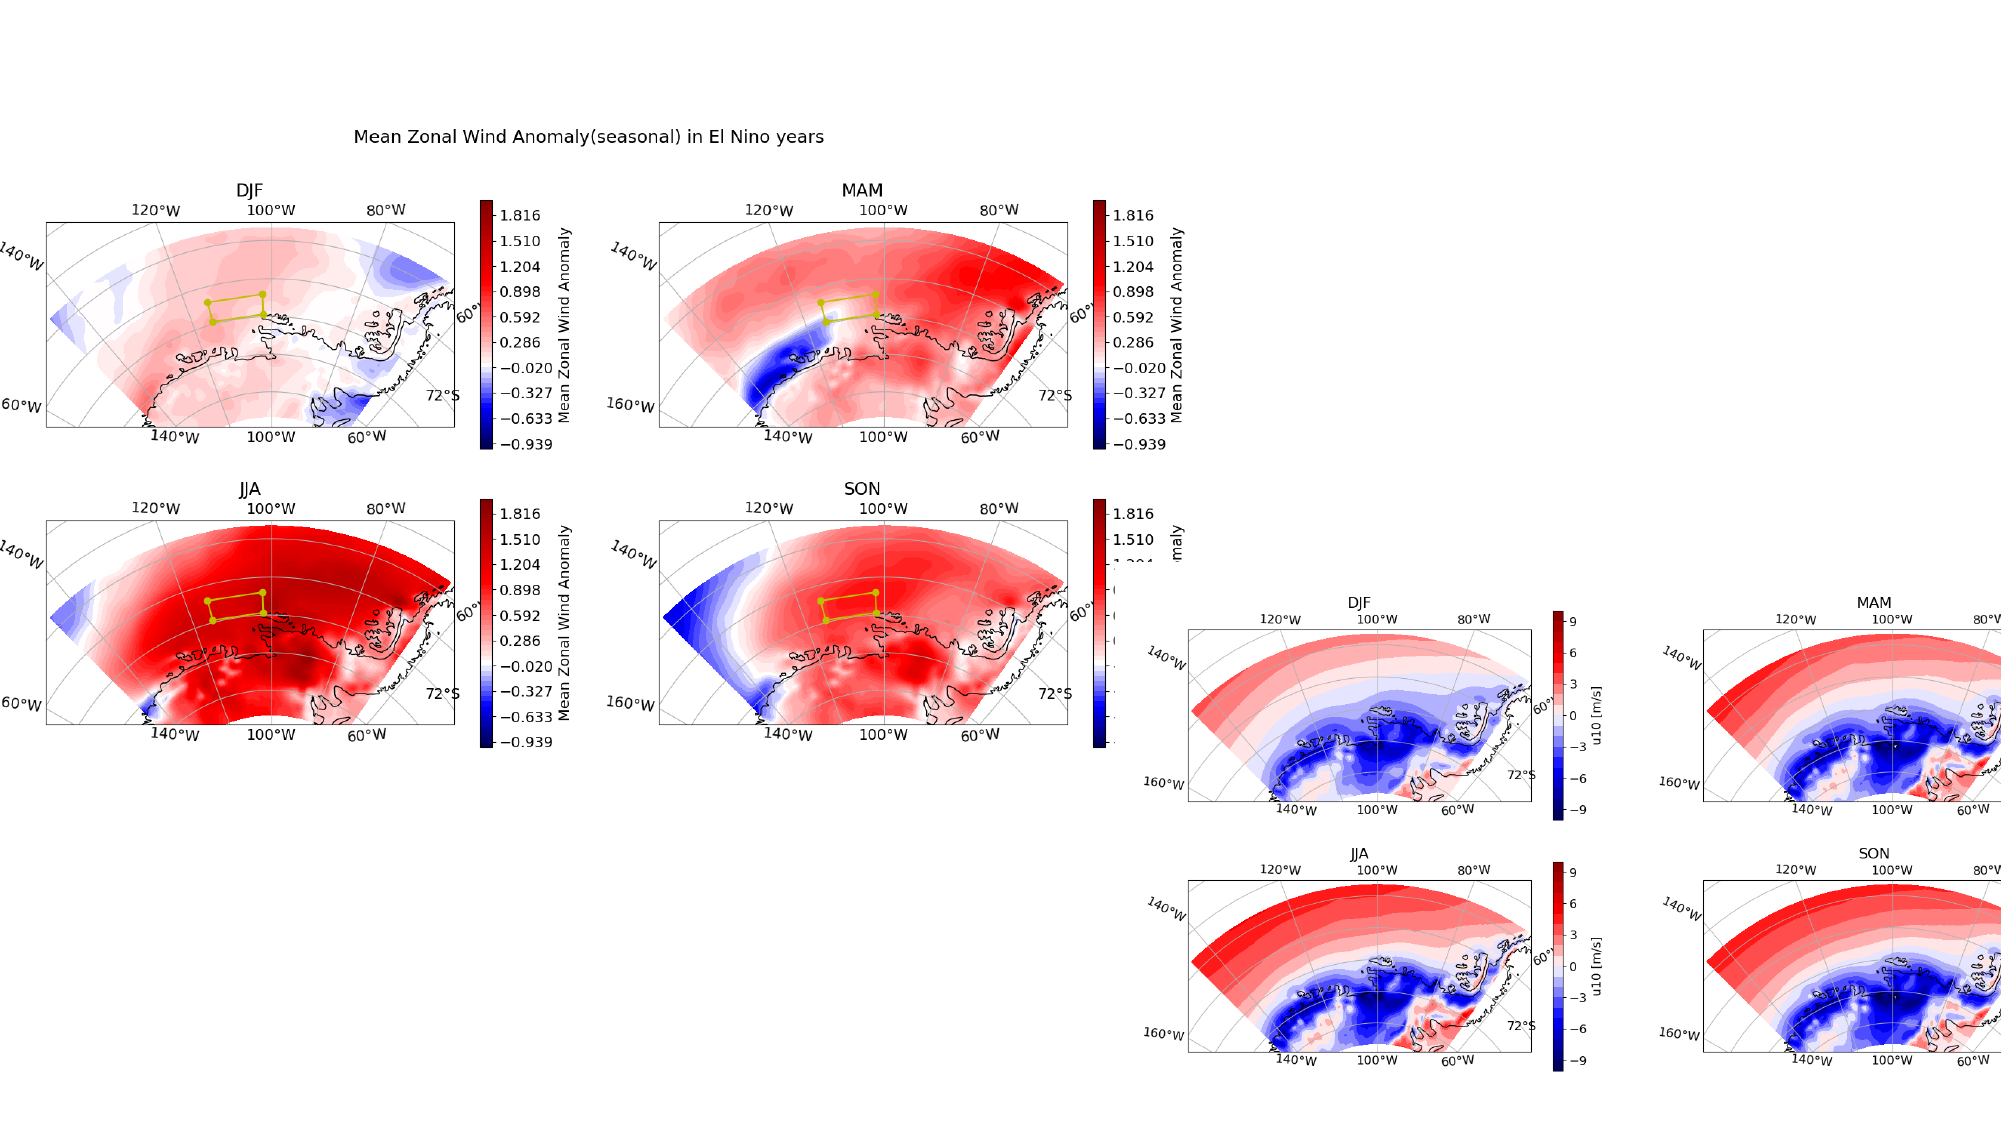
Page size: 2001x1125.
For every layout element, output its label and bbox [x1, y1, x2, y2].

picture [0, 117, 2001, 1125]
